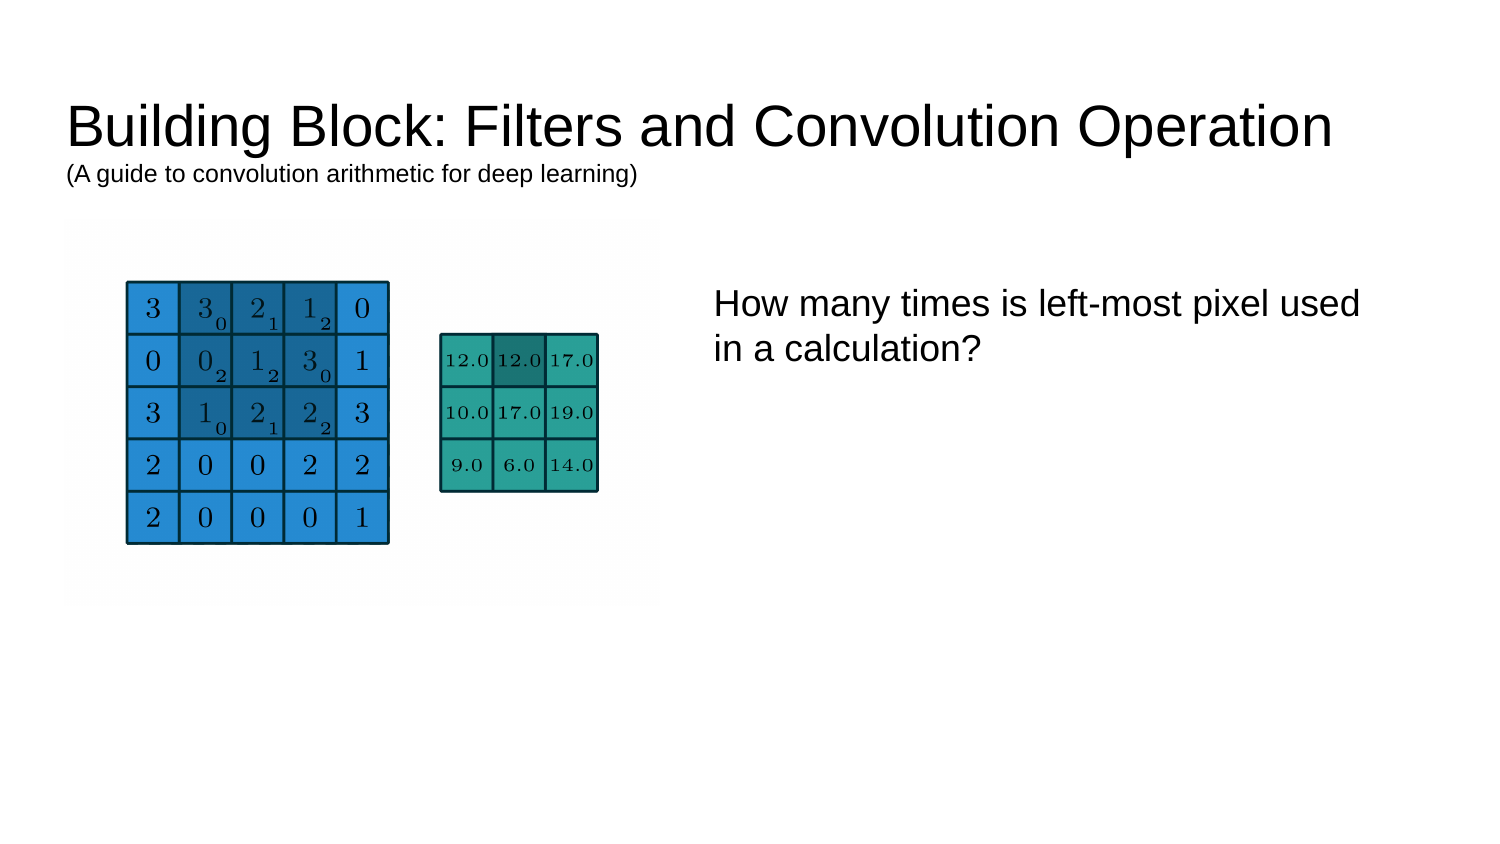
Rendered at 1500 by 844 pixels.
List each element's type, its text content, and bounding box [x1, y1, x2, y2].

text_box How many times is left-most pixel used in a calculation? [698, 263, 1391, 785]
picture [64, 219, 660, 607]
title Building Block: Filters and Convolution Operation (A guide to convolution arithmetic for deep learning) [51, 72, 1449, 167]
